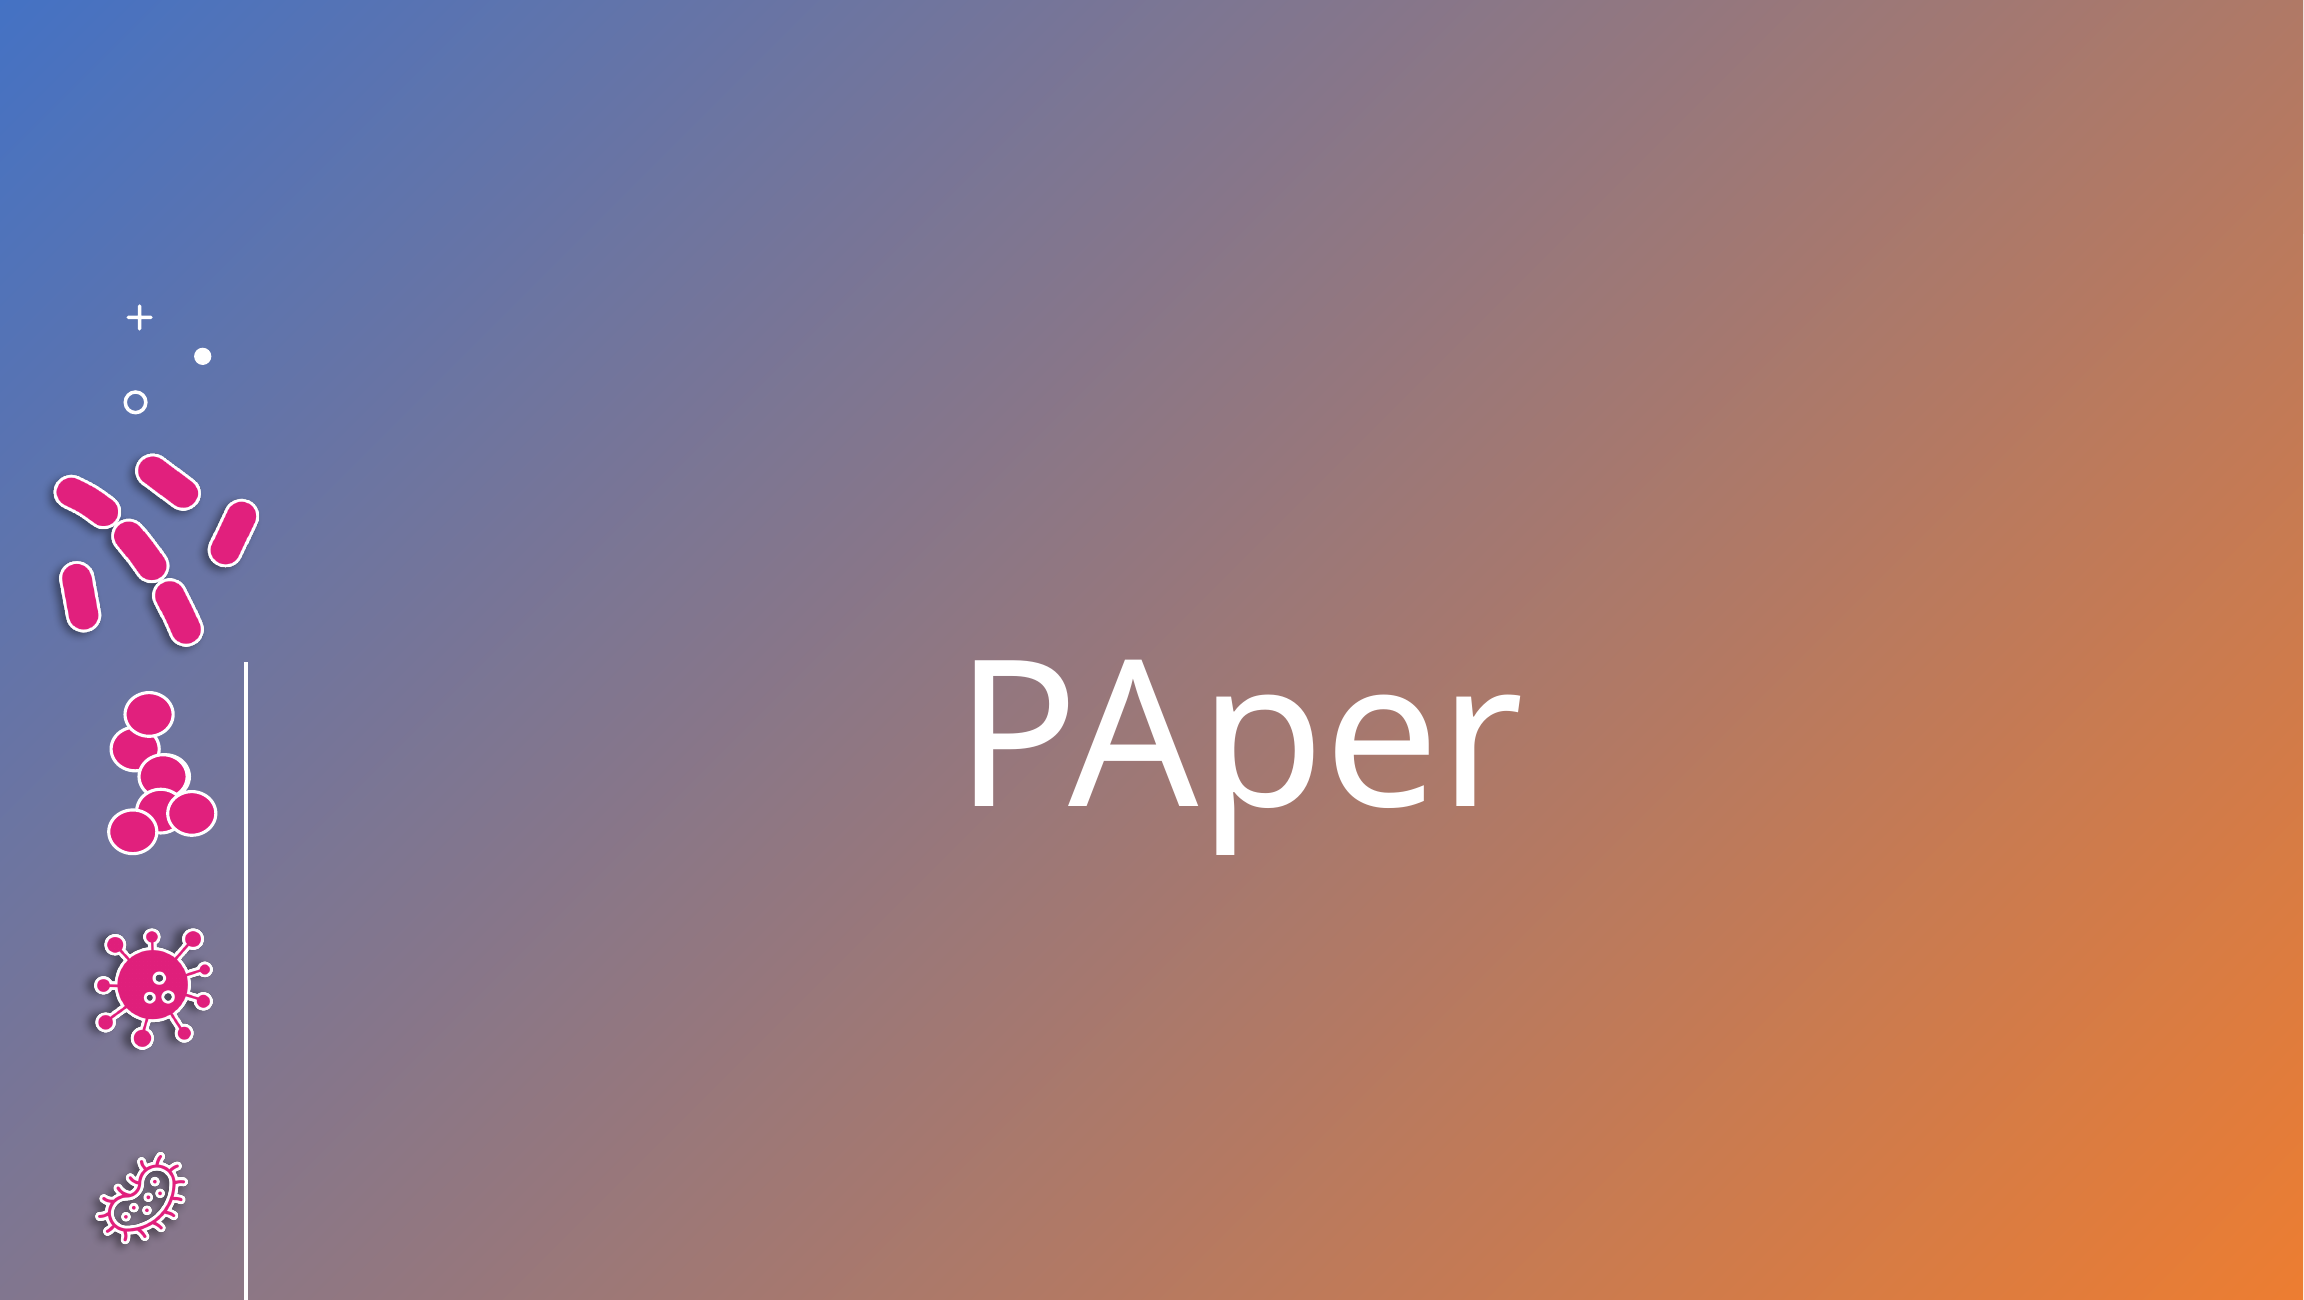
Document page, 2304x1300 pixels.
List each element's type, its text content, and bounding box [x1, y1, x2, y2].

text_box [22, 428, 283, 1249]
text_box [123, 390, 148, 415]
text_box [0, 0, 2304, 1300]
text_box [126, 304, 153, 331]
text_box [194, 347, 212, 365]
title PAper [442, 365, 2038, 856]
